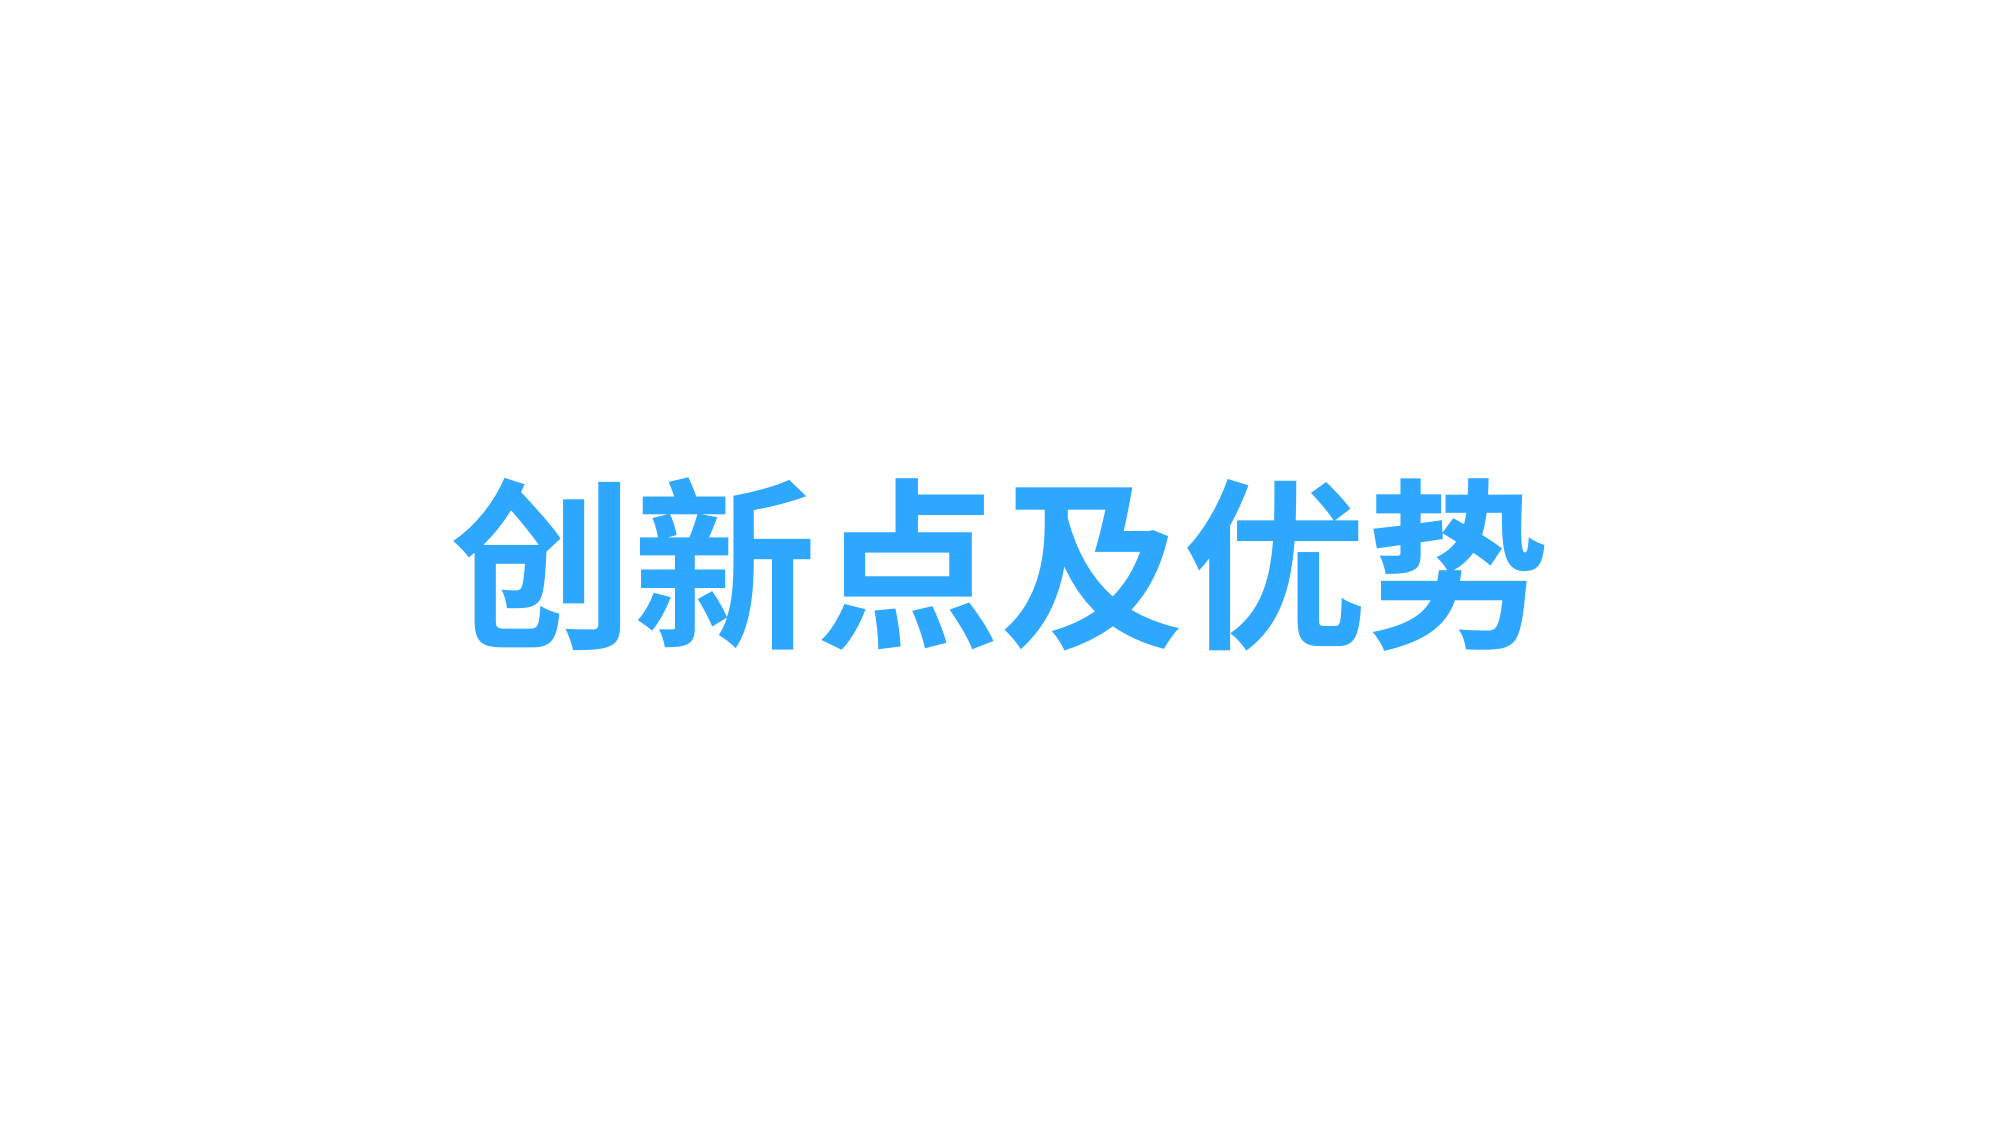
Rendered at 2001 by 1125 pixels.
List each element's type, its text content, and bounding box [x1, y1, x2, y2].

text_box 创新点及优势 [375, 443, 1625, 679]
